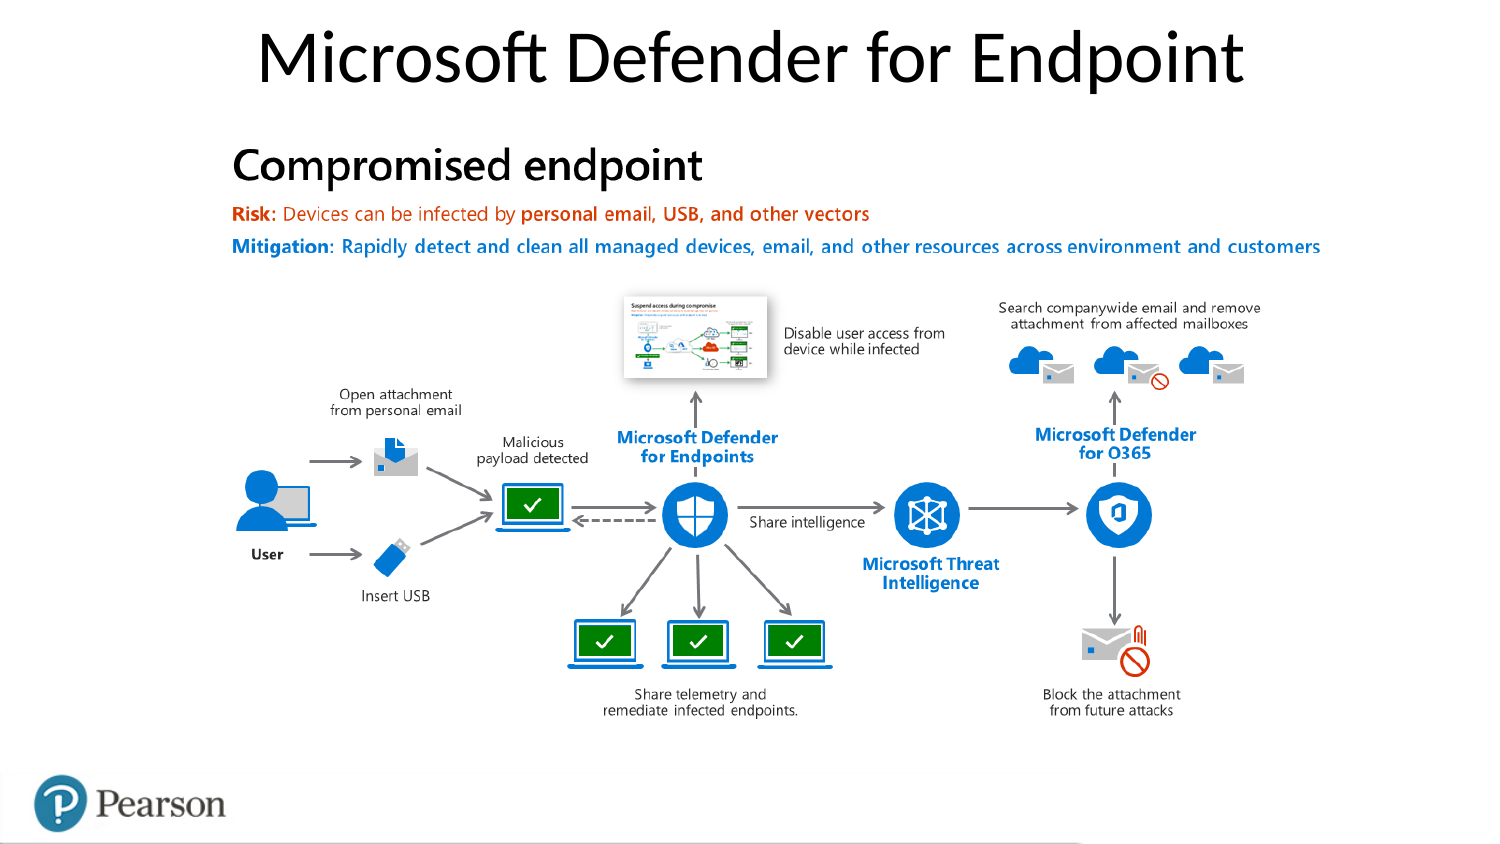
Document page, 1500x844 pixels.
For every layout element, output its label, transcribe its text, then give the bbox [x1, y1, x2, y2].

title Microsoft Defender for Endpoint [132, 0, 1371, 92]
picture [0, 0, 1500, 844]
